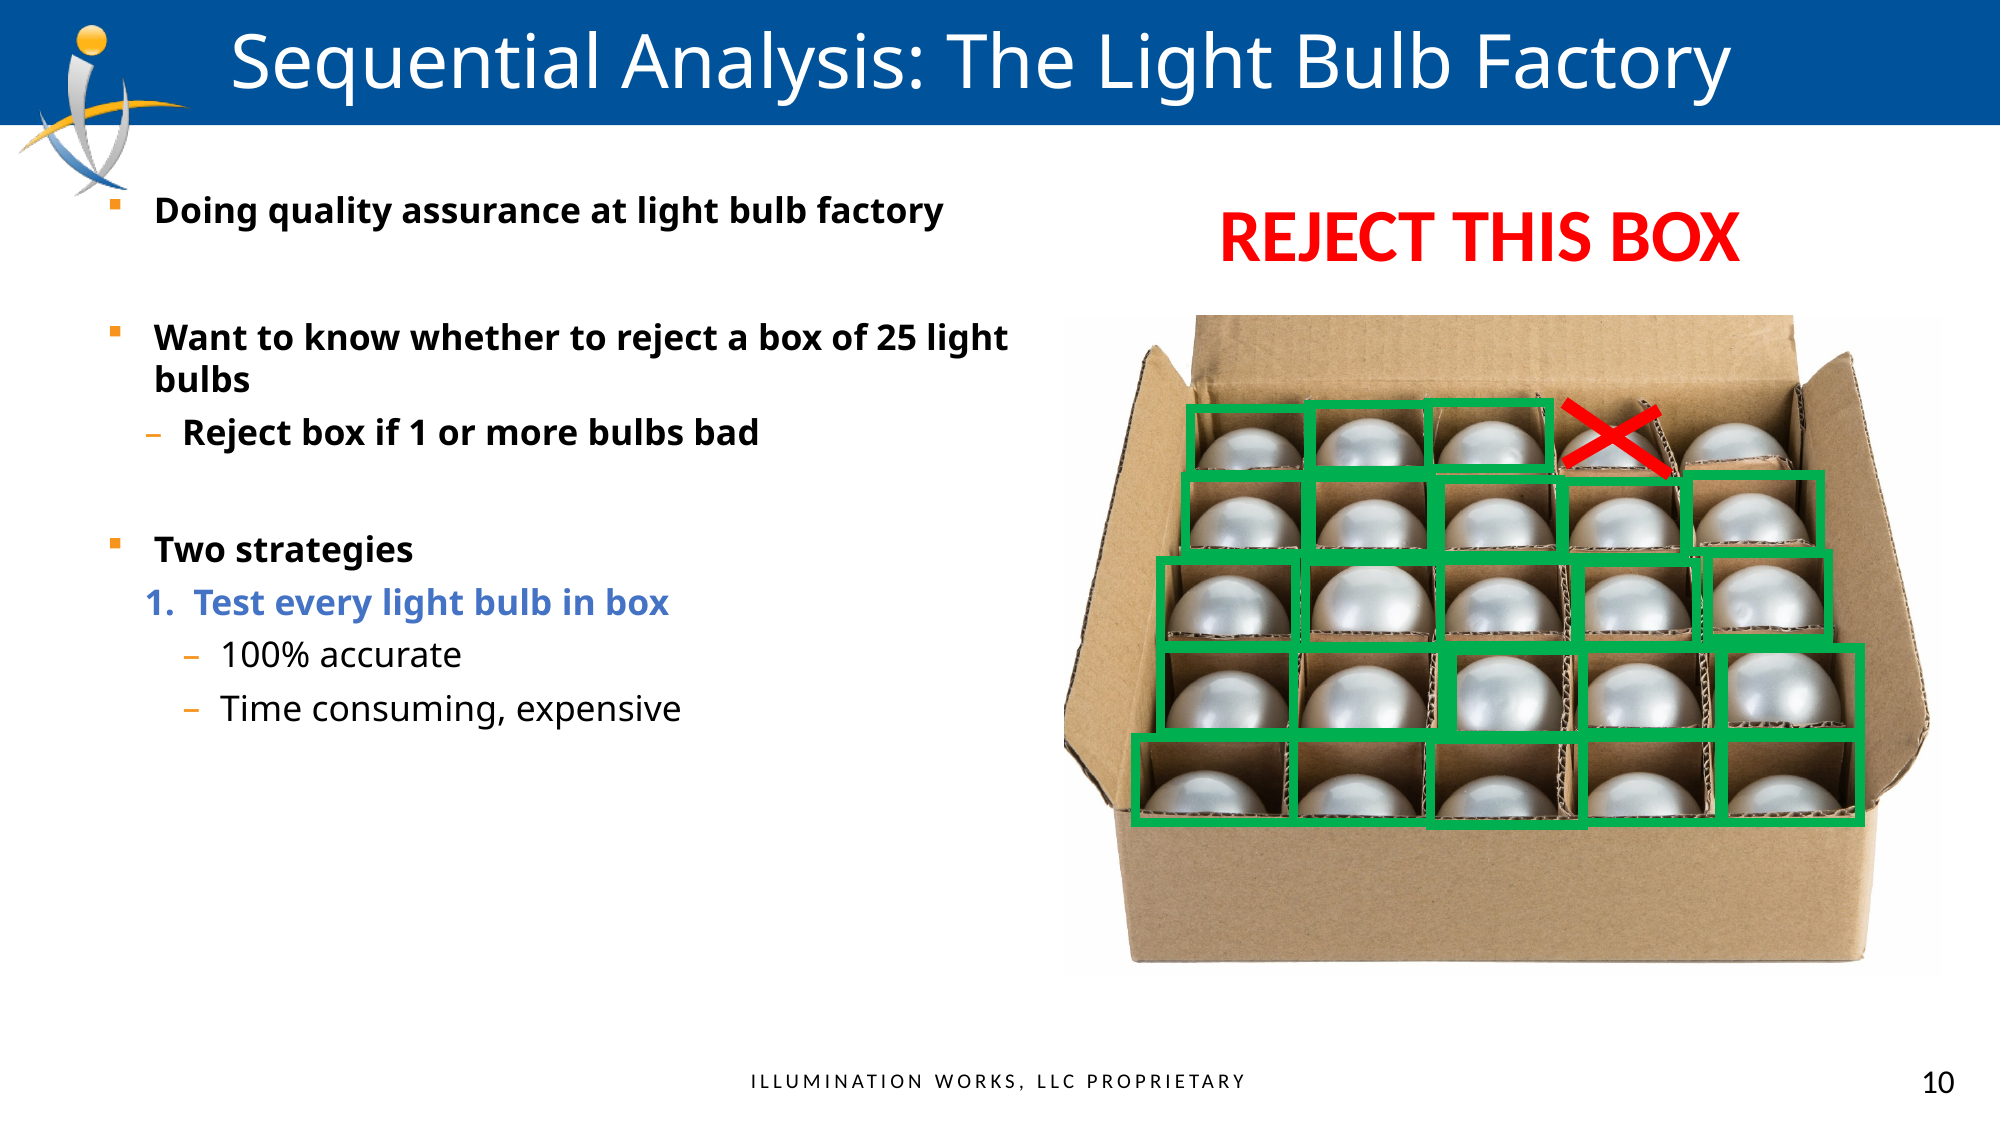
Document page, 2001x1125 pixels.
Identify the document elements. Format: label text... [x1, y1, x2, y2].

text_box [1564, 409, 1660, 465]
slide_number 9 [1519, 1050, 1970, 1110]
text_box Doing quality assurance at light bulb factory Want to know whether to reject a box of 25 light bulbs Reject box if 1 or more bulbs bad Two strategies 1. Test every light bulb in box 100% accurate Time consuming, expensive [92, 180, 1042, 1019]
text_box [1564, 402, 1670, 475]
title Sequential Analysis: The Light Bulb Factory [215, 24, 1924, 105]
text_box REJECT THIS BOX [1205, 178, 1802, 284]
picture [0, 9, 204, 214]
picture [1064, 315, 1942, 976]
